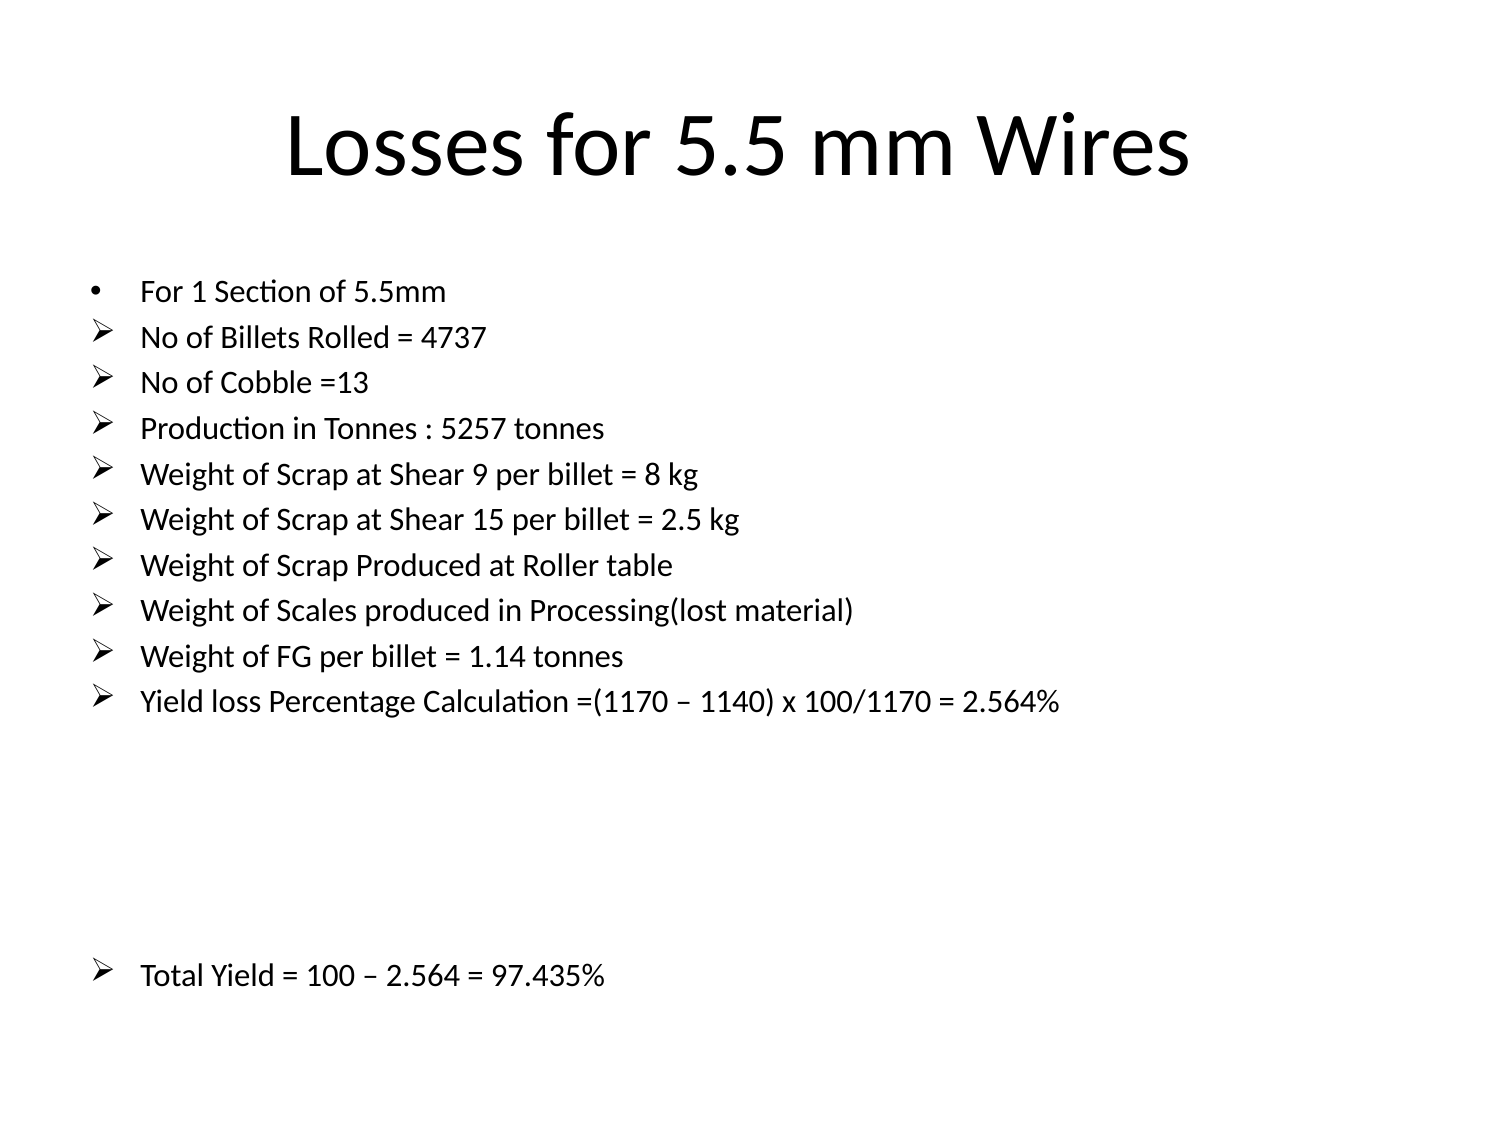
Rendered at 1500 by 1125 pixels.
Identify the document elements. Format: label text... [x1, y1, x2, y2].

title Losses for 5.5 mm Wires [75, 45, 1425, 233]
list For 1 Section of 5.5mm No of Billets Rolled = 4737 No of Cobble =13 Production in Tonnes : 5257 tonnes Weight of Scrap at Shear 9 per billet = 8 kg Weight of Scrap at Shear 15 per billet = 2.5 kg Weight of Scrap Produced at Roller table Weight of Scales produced in Processing(lost material) Weight of FG per billet = 1.14 tonnes Yield loss Percentage Calculation =(1170 – 1140) x 100/1170 = 2.564% Total Yield = 100 – 2.564 = 97.435% [75, 262, 1425, 1005]
